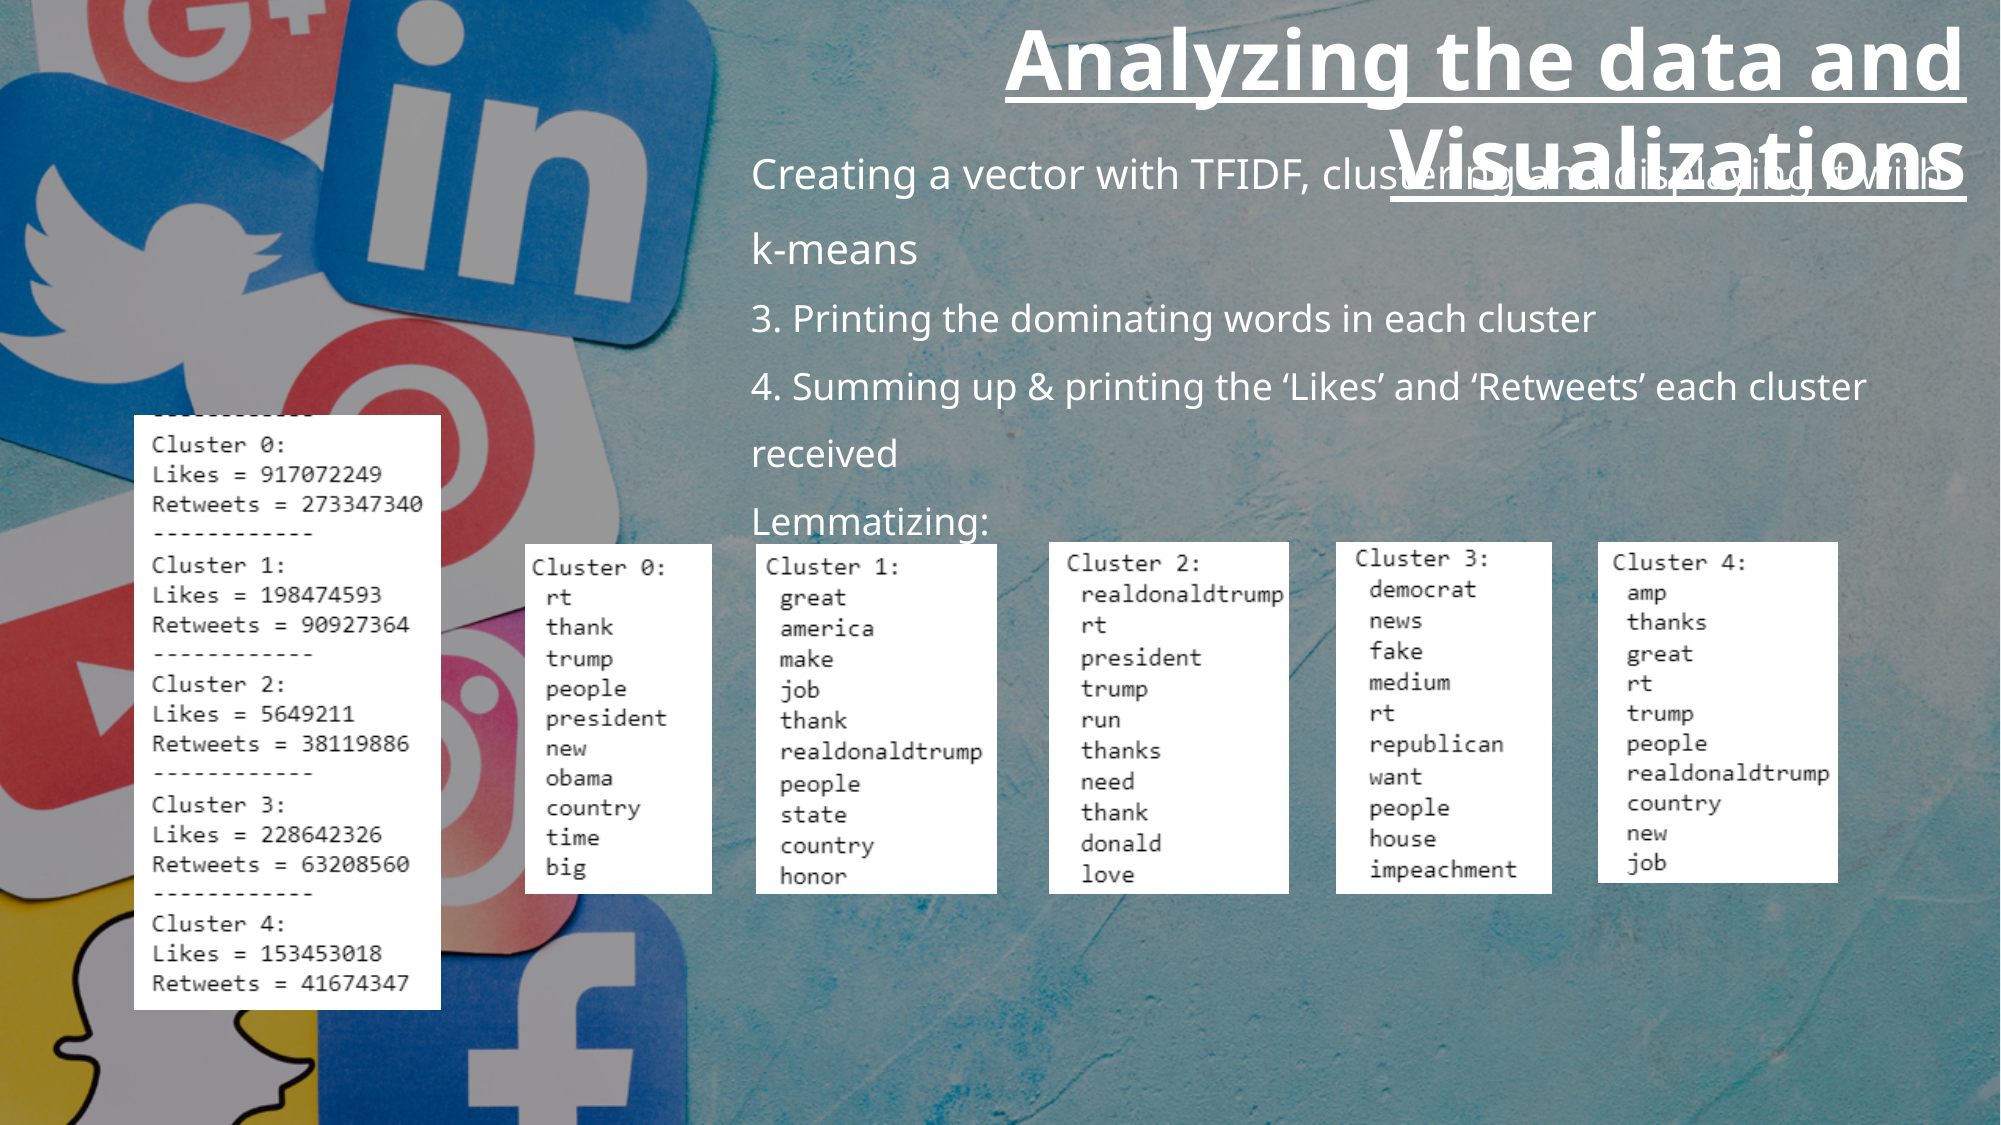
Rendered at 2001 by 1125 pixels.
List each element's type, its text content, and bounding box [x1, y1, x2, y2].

text_box Analyzing the data and Visualizations [565, 0, 1982, 215]
text_box Creating a vector with TFIDF, clustering and displaying it with k-means 3. Printing the dominating words in each cluster 4. Summing up & printing the ‘Likes’ and ‘Retweets’ each cluster received Lemmatizing: [736, 115, 1982, 626]
picture [0, 0, 2001, 1125]
